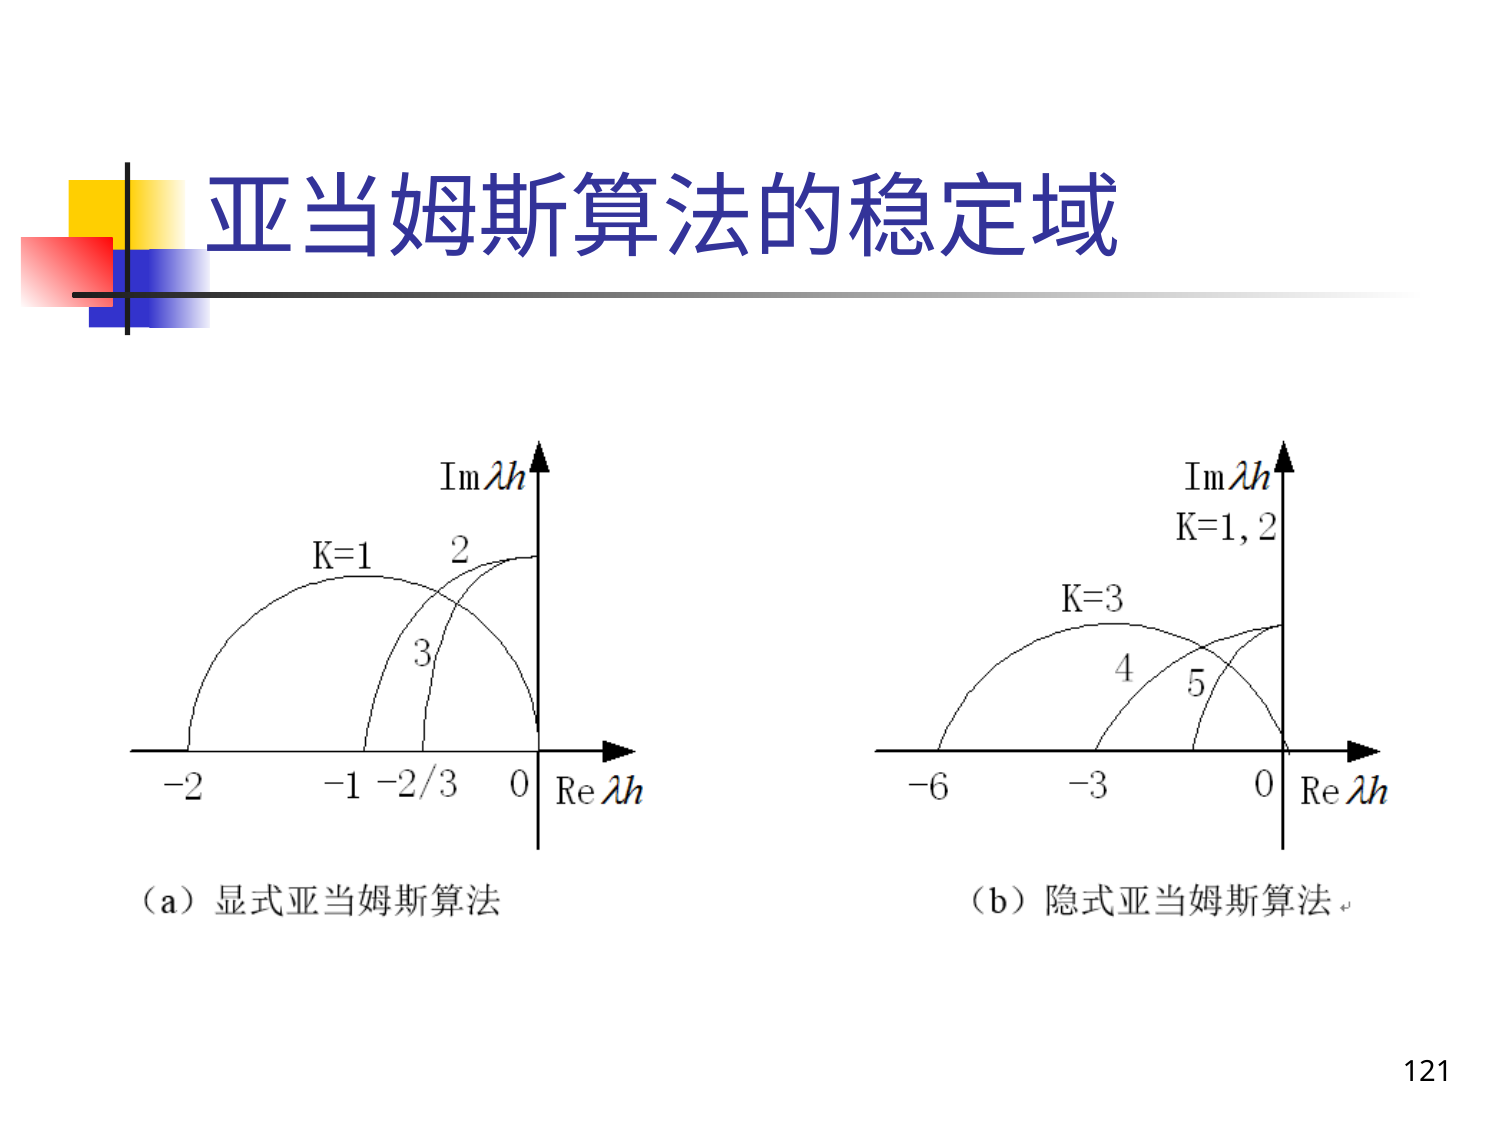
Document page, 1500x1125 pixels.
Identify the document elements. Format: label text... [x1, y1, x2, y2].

slide_number 121 [1155, 1024, 1468, 1100]
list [123, 408, 1400, 929]
title 亚当姆斯算法的稳定域 [188, 35, 1468, 275]
